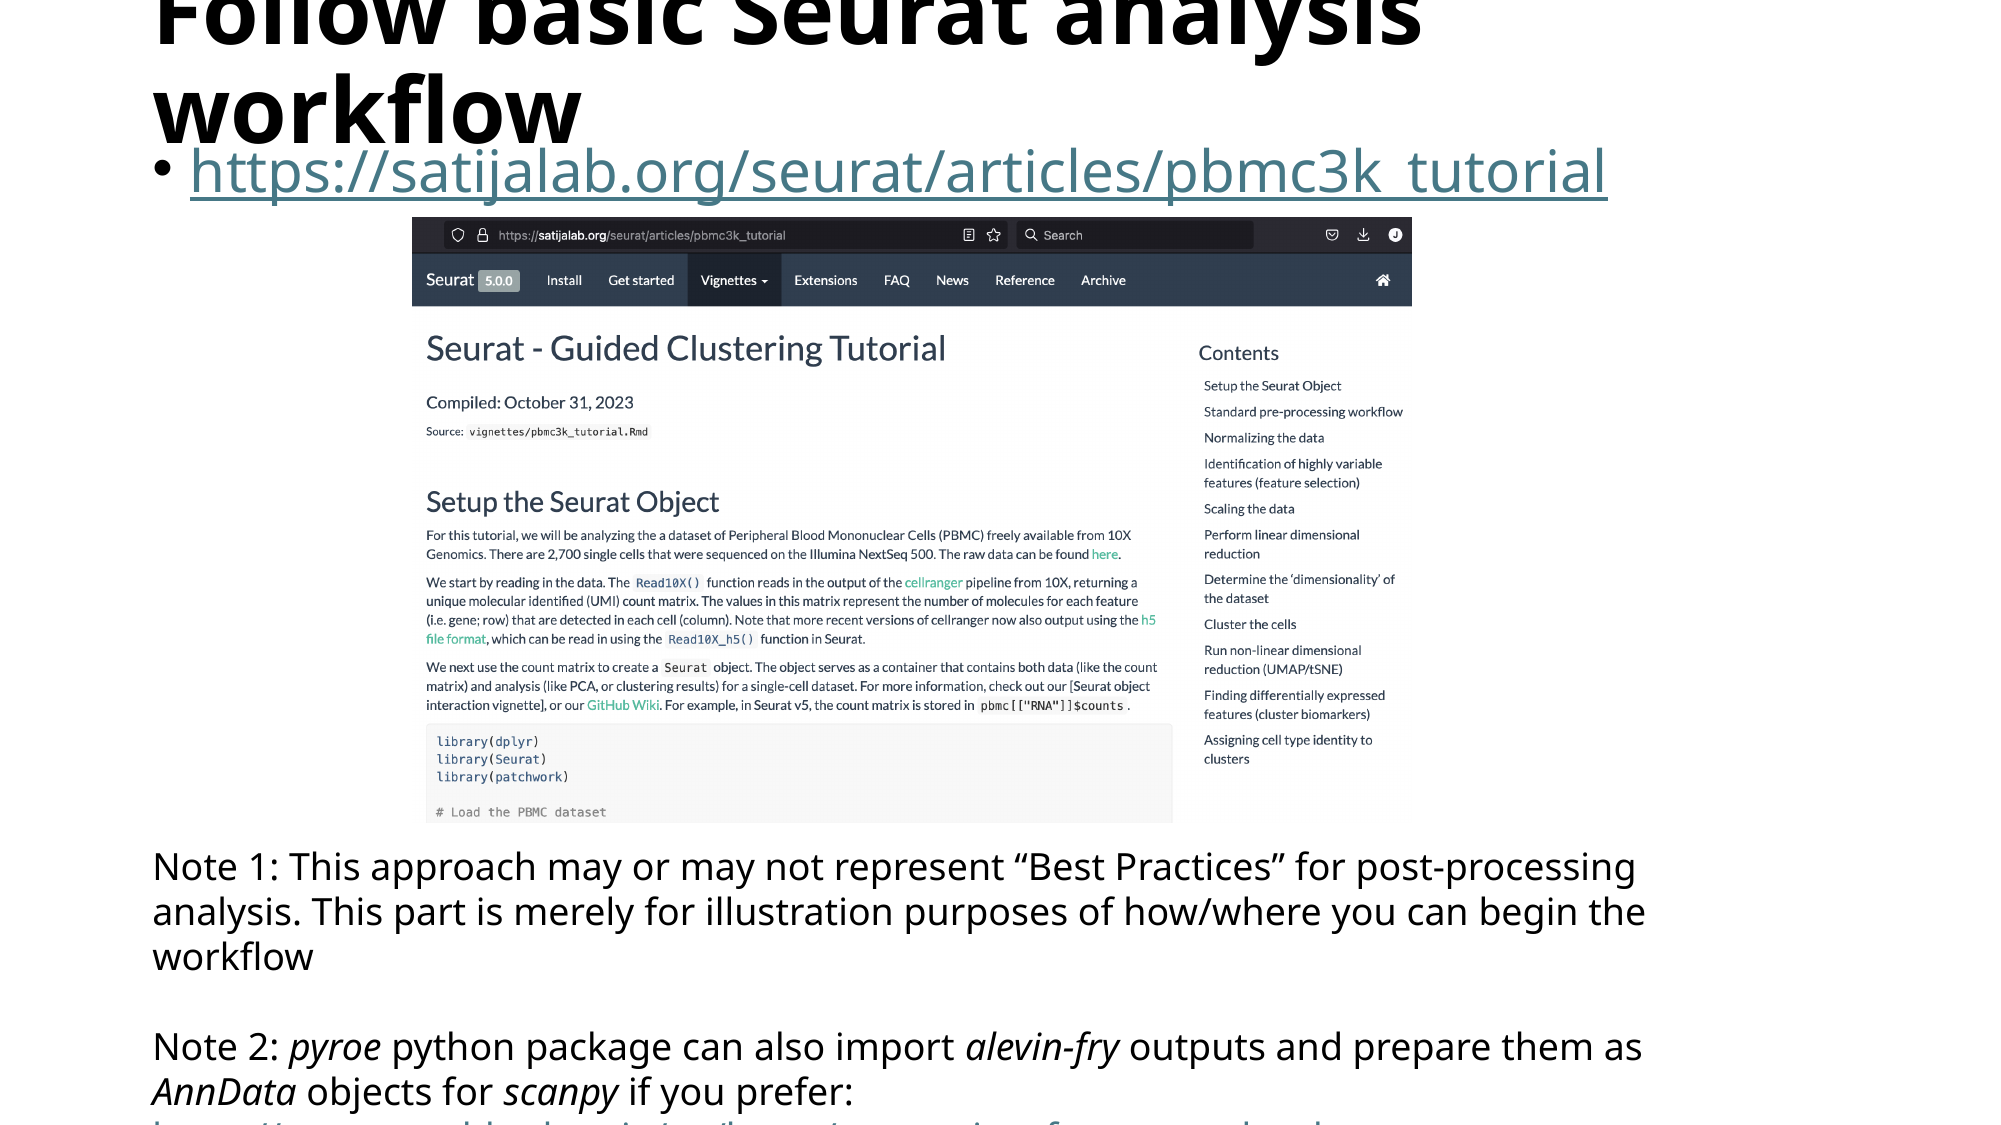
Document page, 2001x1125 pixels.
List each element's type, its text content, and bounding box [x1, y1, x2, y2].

text_box Note 1: This approach may or may not represent “Best Practices” for post-processing analysis. This part is merely for illustration purposes of how/where you can begin the workflow Note 2: pyroe python package can also import alevin-fry outputs and prepare them as AnnData objects for scanpy if you prefer: https://pyroe.readthedocs.io/en/latest/processing_fry_quants.html [137, 835, 1702, 1125]
list https://satijalab.org/seurat/articles/pbmc3k_tutorial [137, 127, 1863, 842]
title Follow basic Seurat analysis workflow [137, 0, 1863, 127]
picture [411, 217, 1413, 823]
